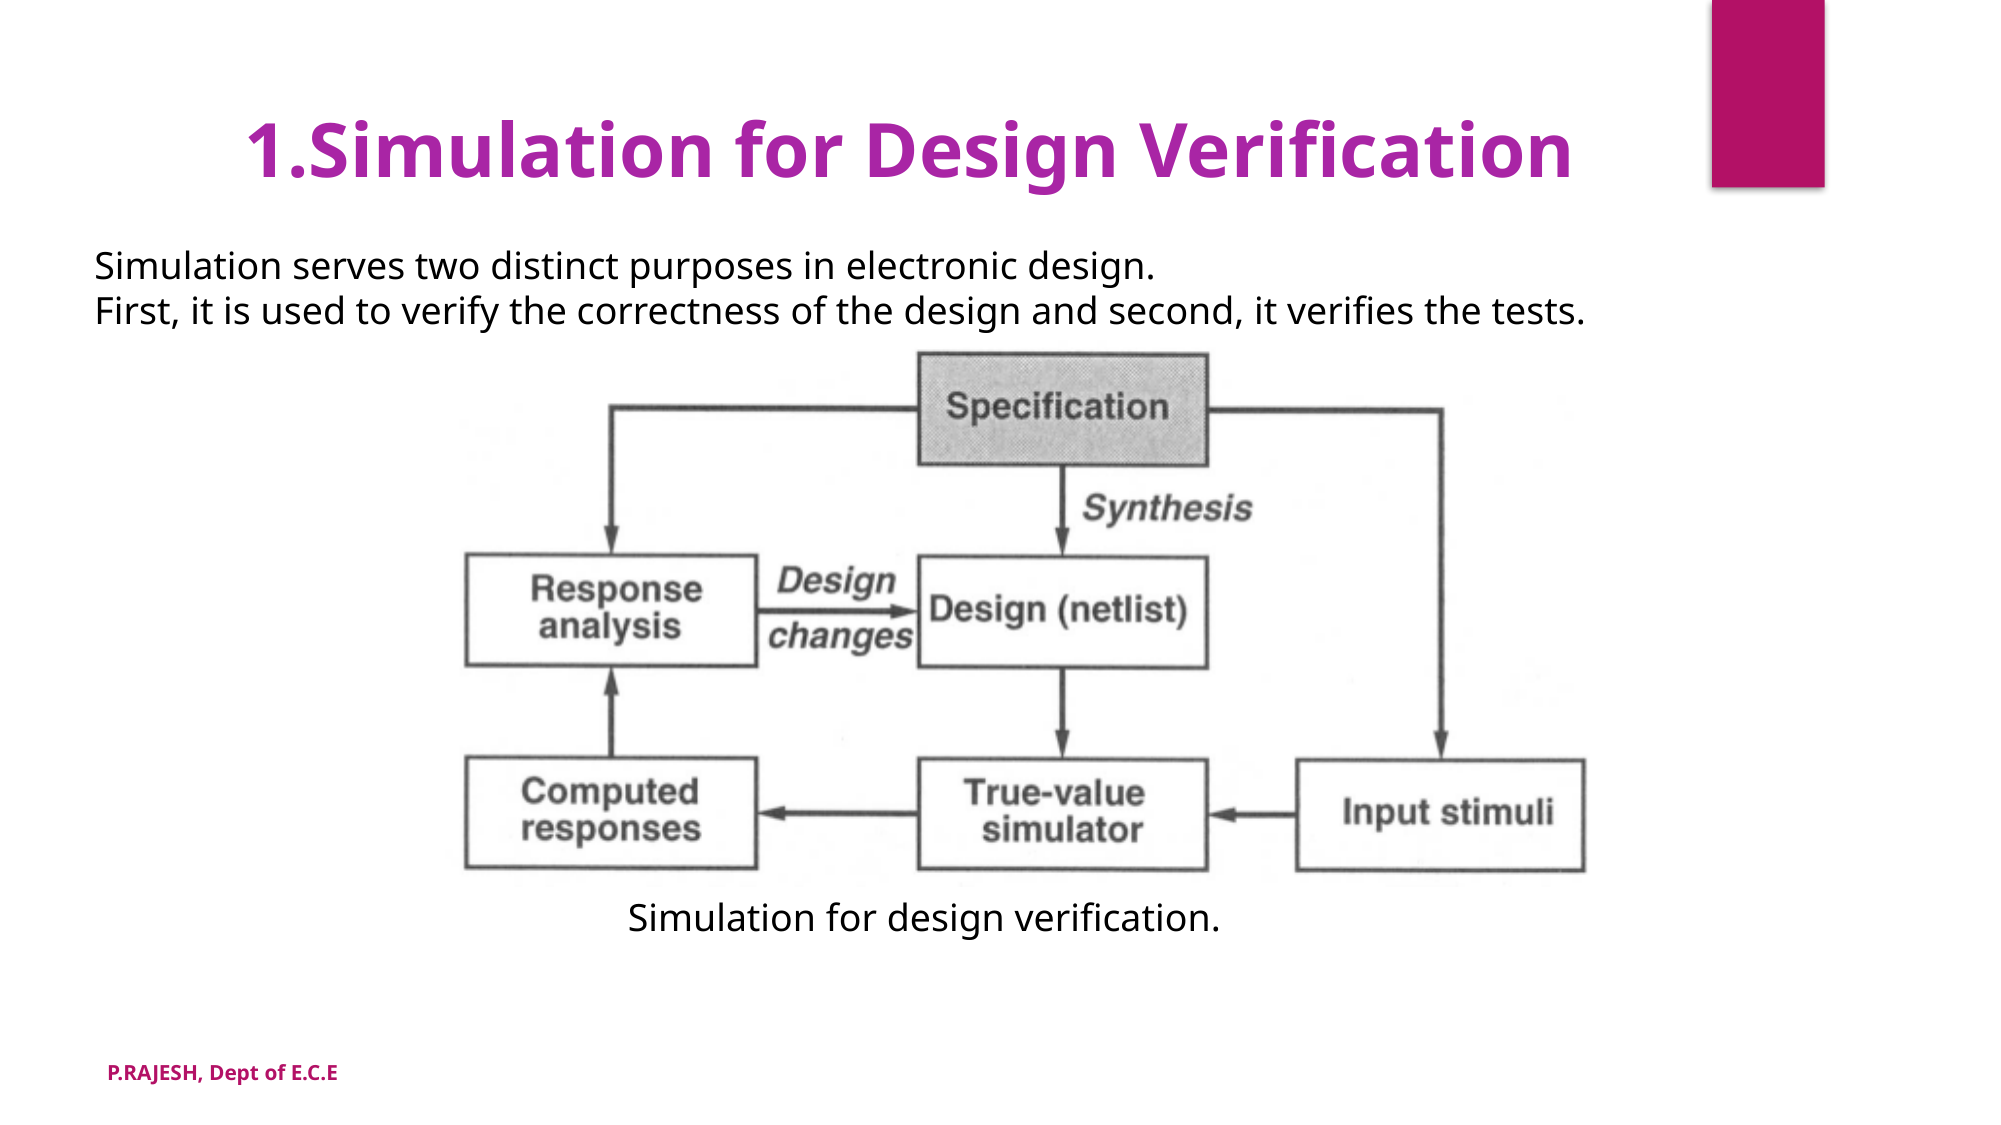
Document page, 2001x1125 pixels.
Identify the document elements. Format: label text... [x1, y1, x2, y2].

footer P.RAJESH, Dept of E.C.E [92, 1048, 726, 1099]
text_box Simulation serves two distinct purposes in electronic design. First, it is used to verify the correctness of the design and second, it verifies the tests. [79, 234, 1962, 340]
text_box Simulation for design verification. [613, 896, 1237, 947]
picture [445, 340, 1596, 887]
title 1.Simulation for Design Verification [229, 89, 1667, 206]
